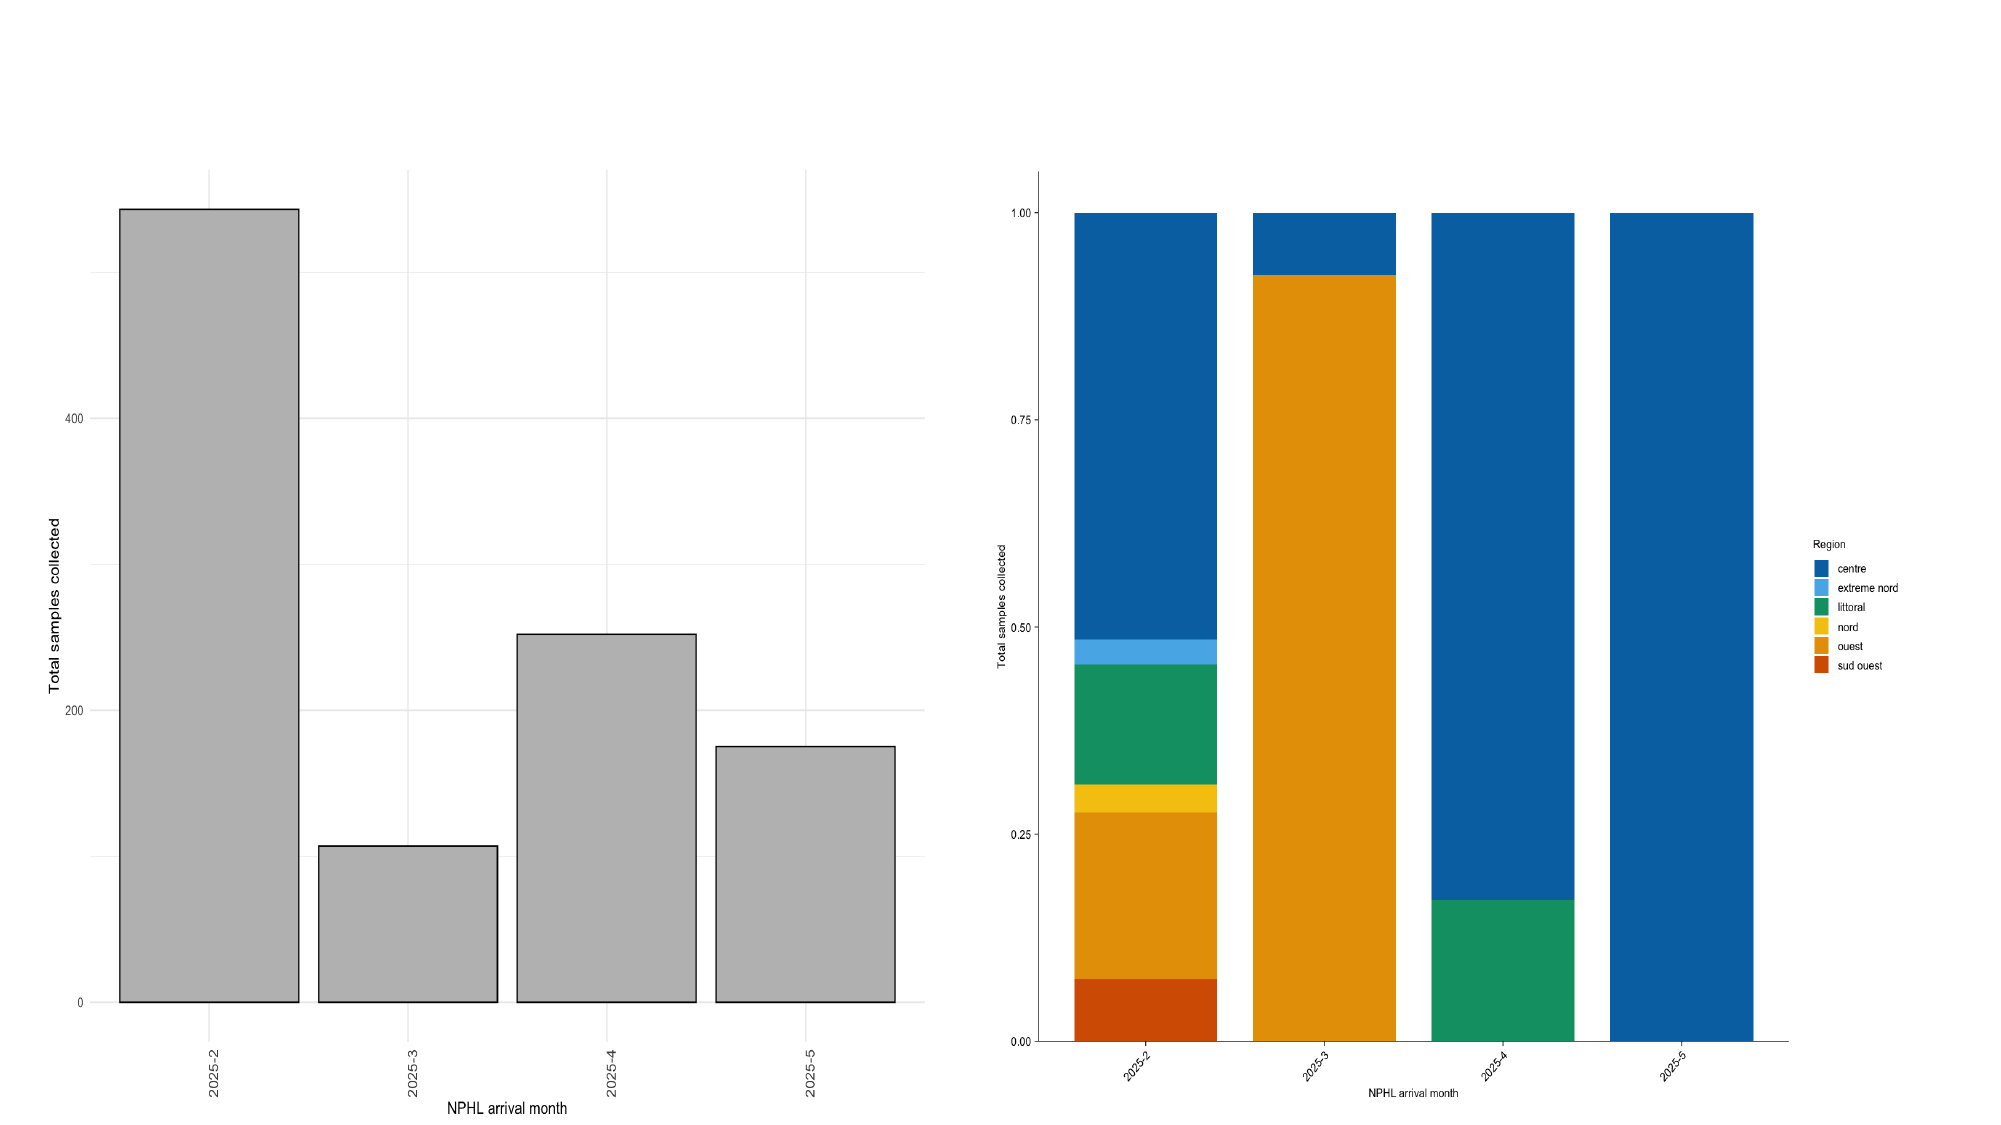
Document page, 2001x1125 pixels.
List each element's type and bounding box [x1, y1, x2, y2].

picture [42, 99, 1974, 1125]
